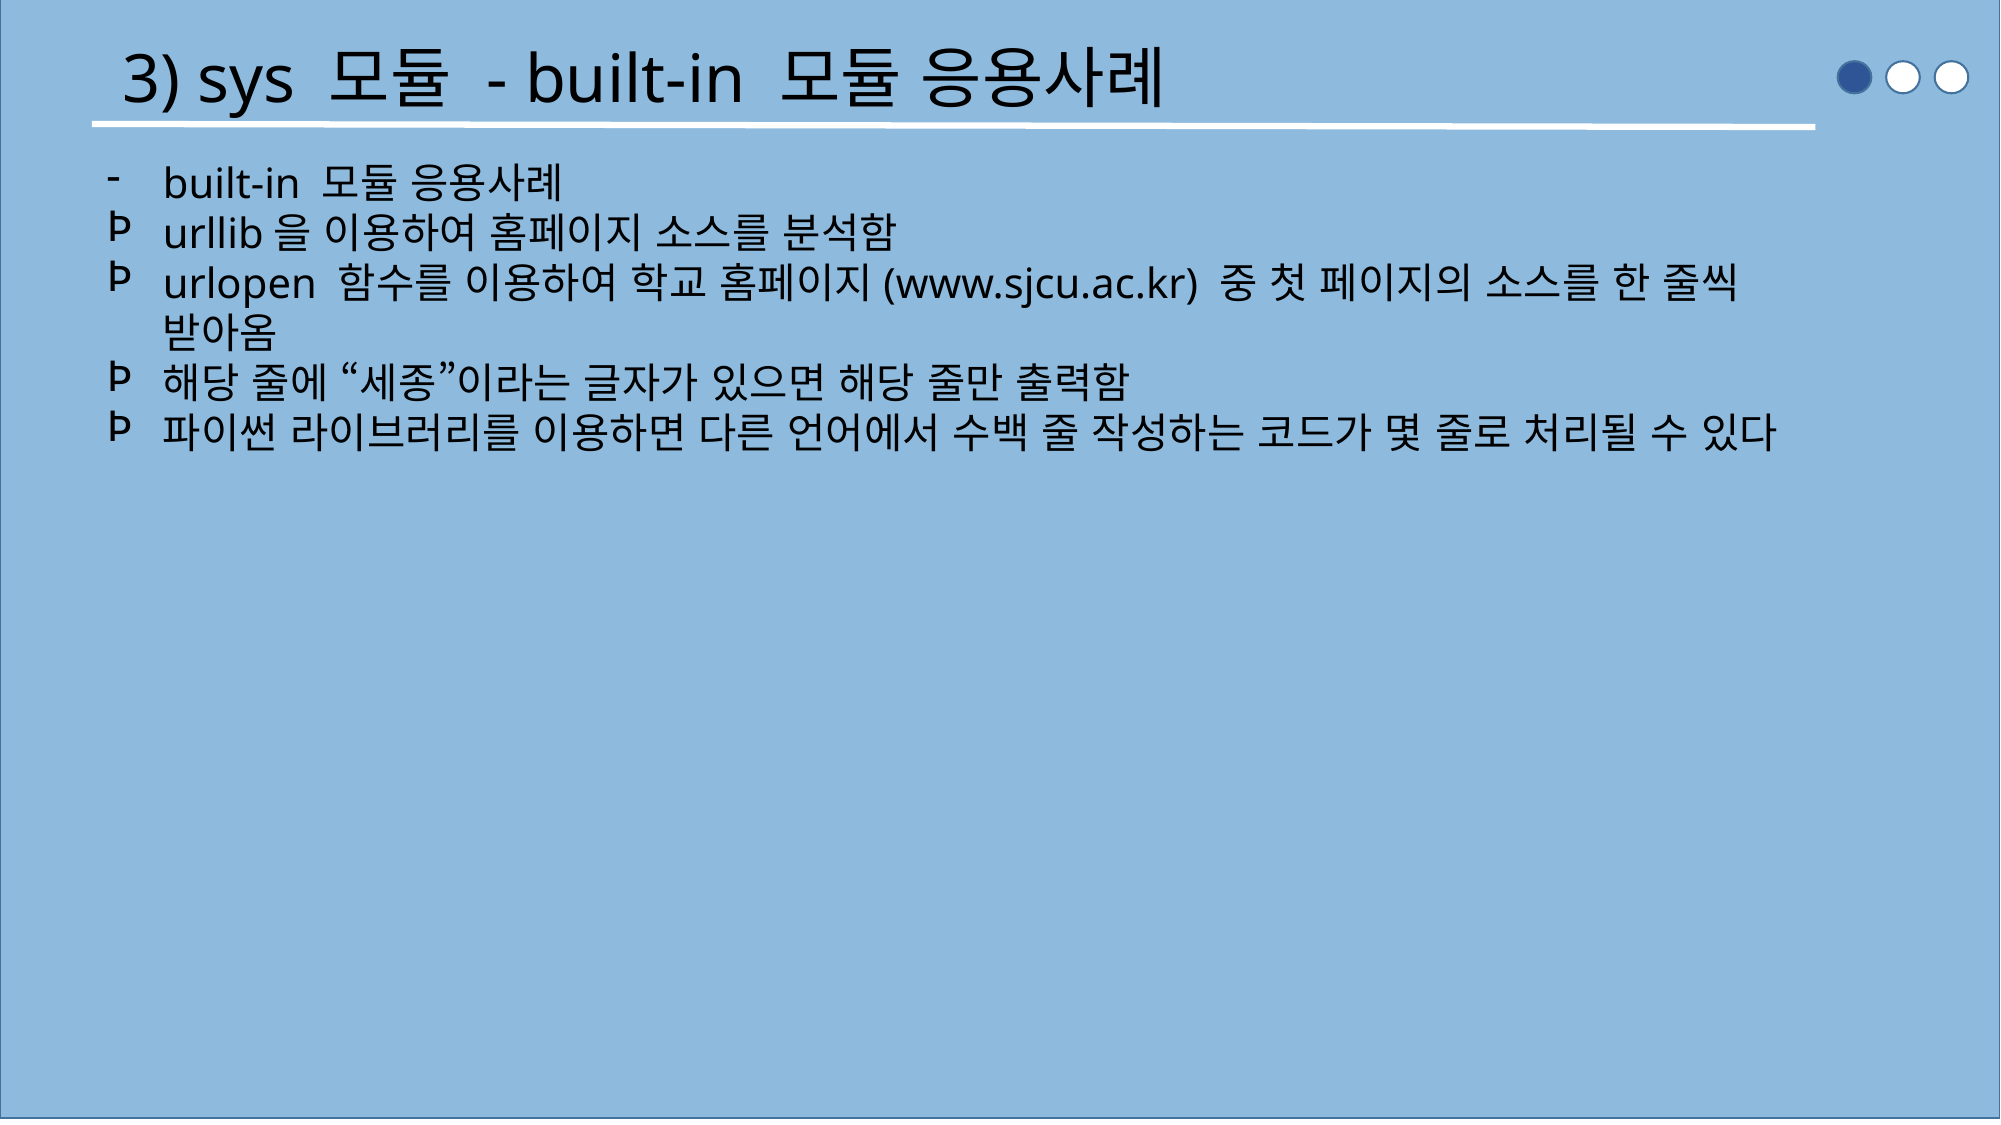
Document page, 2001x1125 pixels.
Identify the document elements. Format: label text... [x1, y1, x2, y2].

text_box [0, 0, 2000, 1119]
text_box built-in 모듈 응용사례 urllib을 이용하여 홈페이지 소스를 분석함 urlopen 함수를 이용하여 학교 홈페이지(www.sjcu.ac.kr) 중 첫 페이지의 소스를 한 줄씩 받아옴 해당 줄에 “세종”이라는 글자가 있으면 해당 줄만 출력함 파이썬 라이브러리를 이용하면 다른 언어에서 수백 줄 작성하는 코드가 몇 줄로 처리될 수 있다 [91, 149, 1874, 465]
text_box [91, 123, 1816, 127]
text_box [1837, 61, 1969, 94]
text_box 3) sys 모듈 - built-in 모듈 응용사례 [107, 27, 1908, 123]
